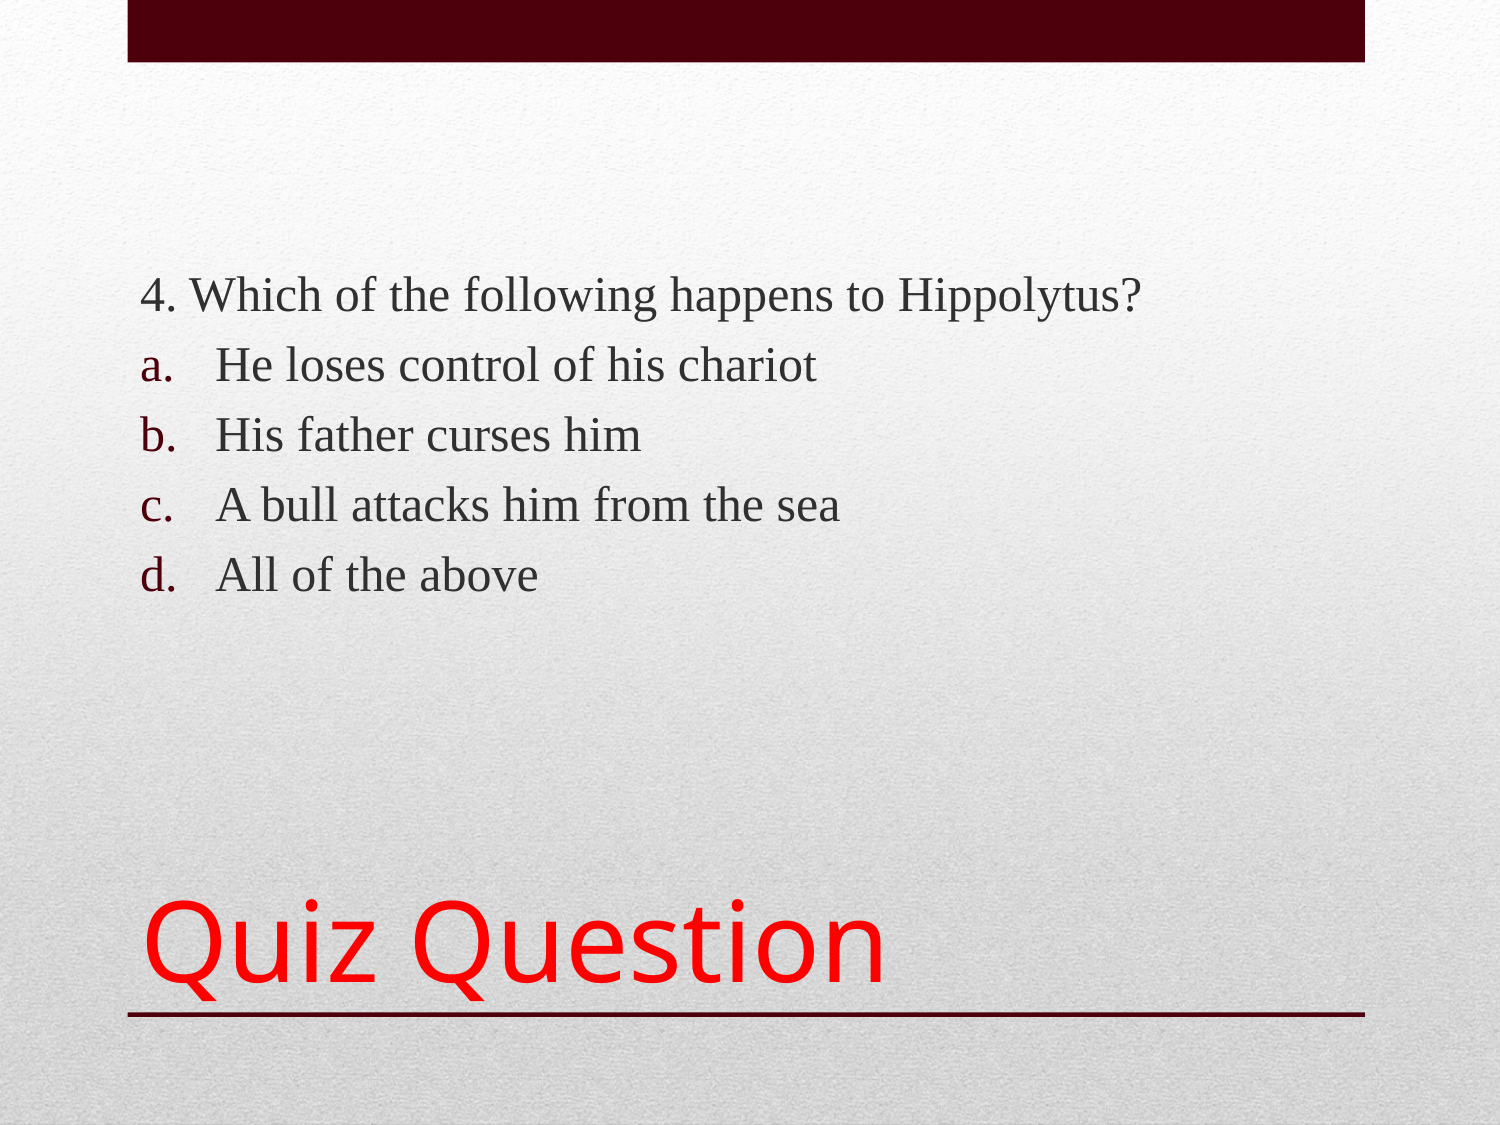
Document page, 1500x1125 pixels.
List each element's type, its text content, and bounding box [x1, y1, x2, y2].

list 4. Which of the following happens to Hippolytus? He loses control of his chariot His father curses him A bull attacks him from the sea All of the above [125, 112, 1363, 750]
title Quiz Question [125, 750, 1238, 1013]
